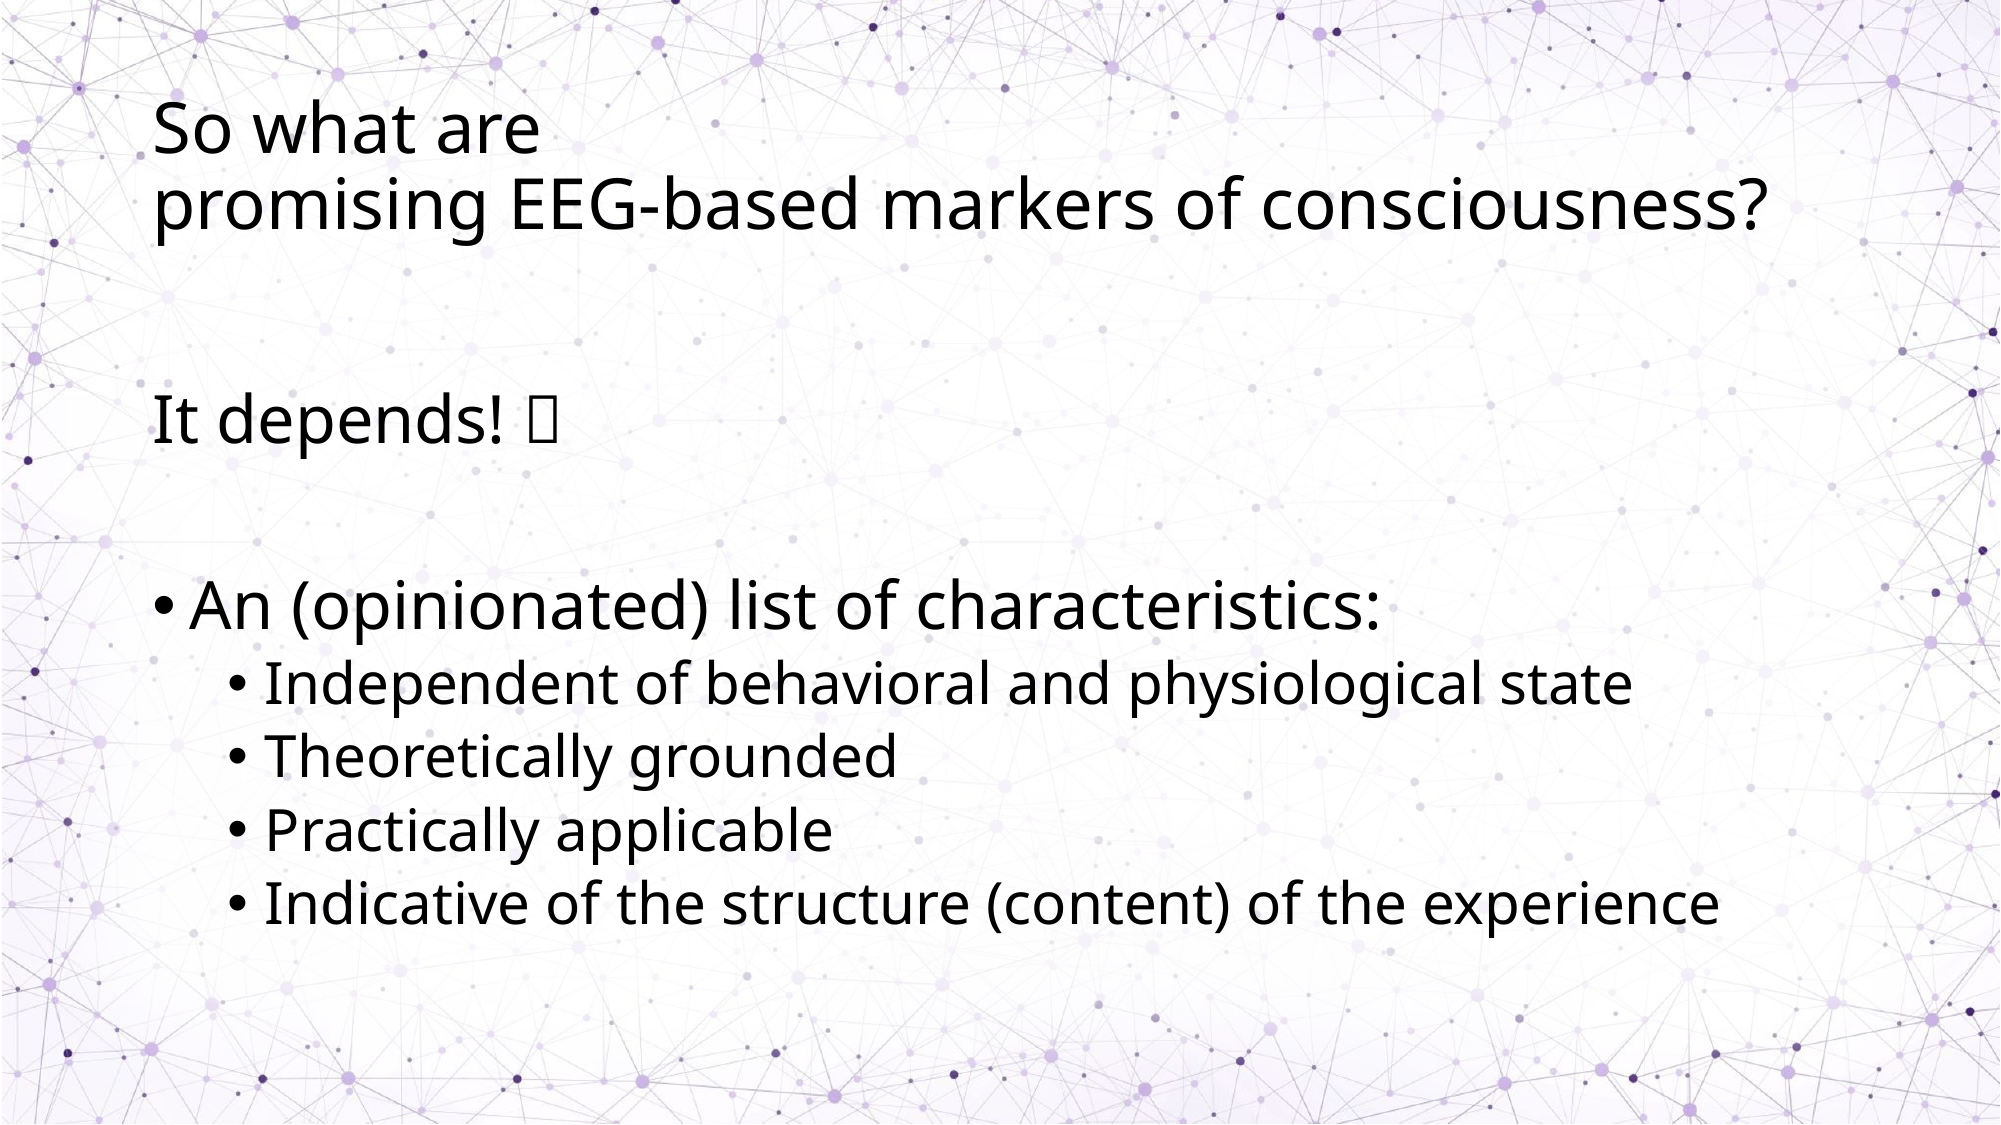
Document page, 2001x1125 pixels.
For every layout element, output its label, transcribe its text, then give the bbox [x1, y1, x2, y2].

list It depends!  An (opinionated) list of characteristics: Independent of behavioral and physiological state Theoretically grounded Practically applicable Indicative of the structure (content) of the experience [137, 378, 1863, 1014]
picture [0, 0, 2001, 1125]
title So what are promising EEG-based markers of consciousness? [137, 59, 1863, 278]
